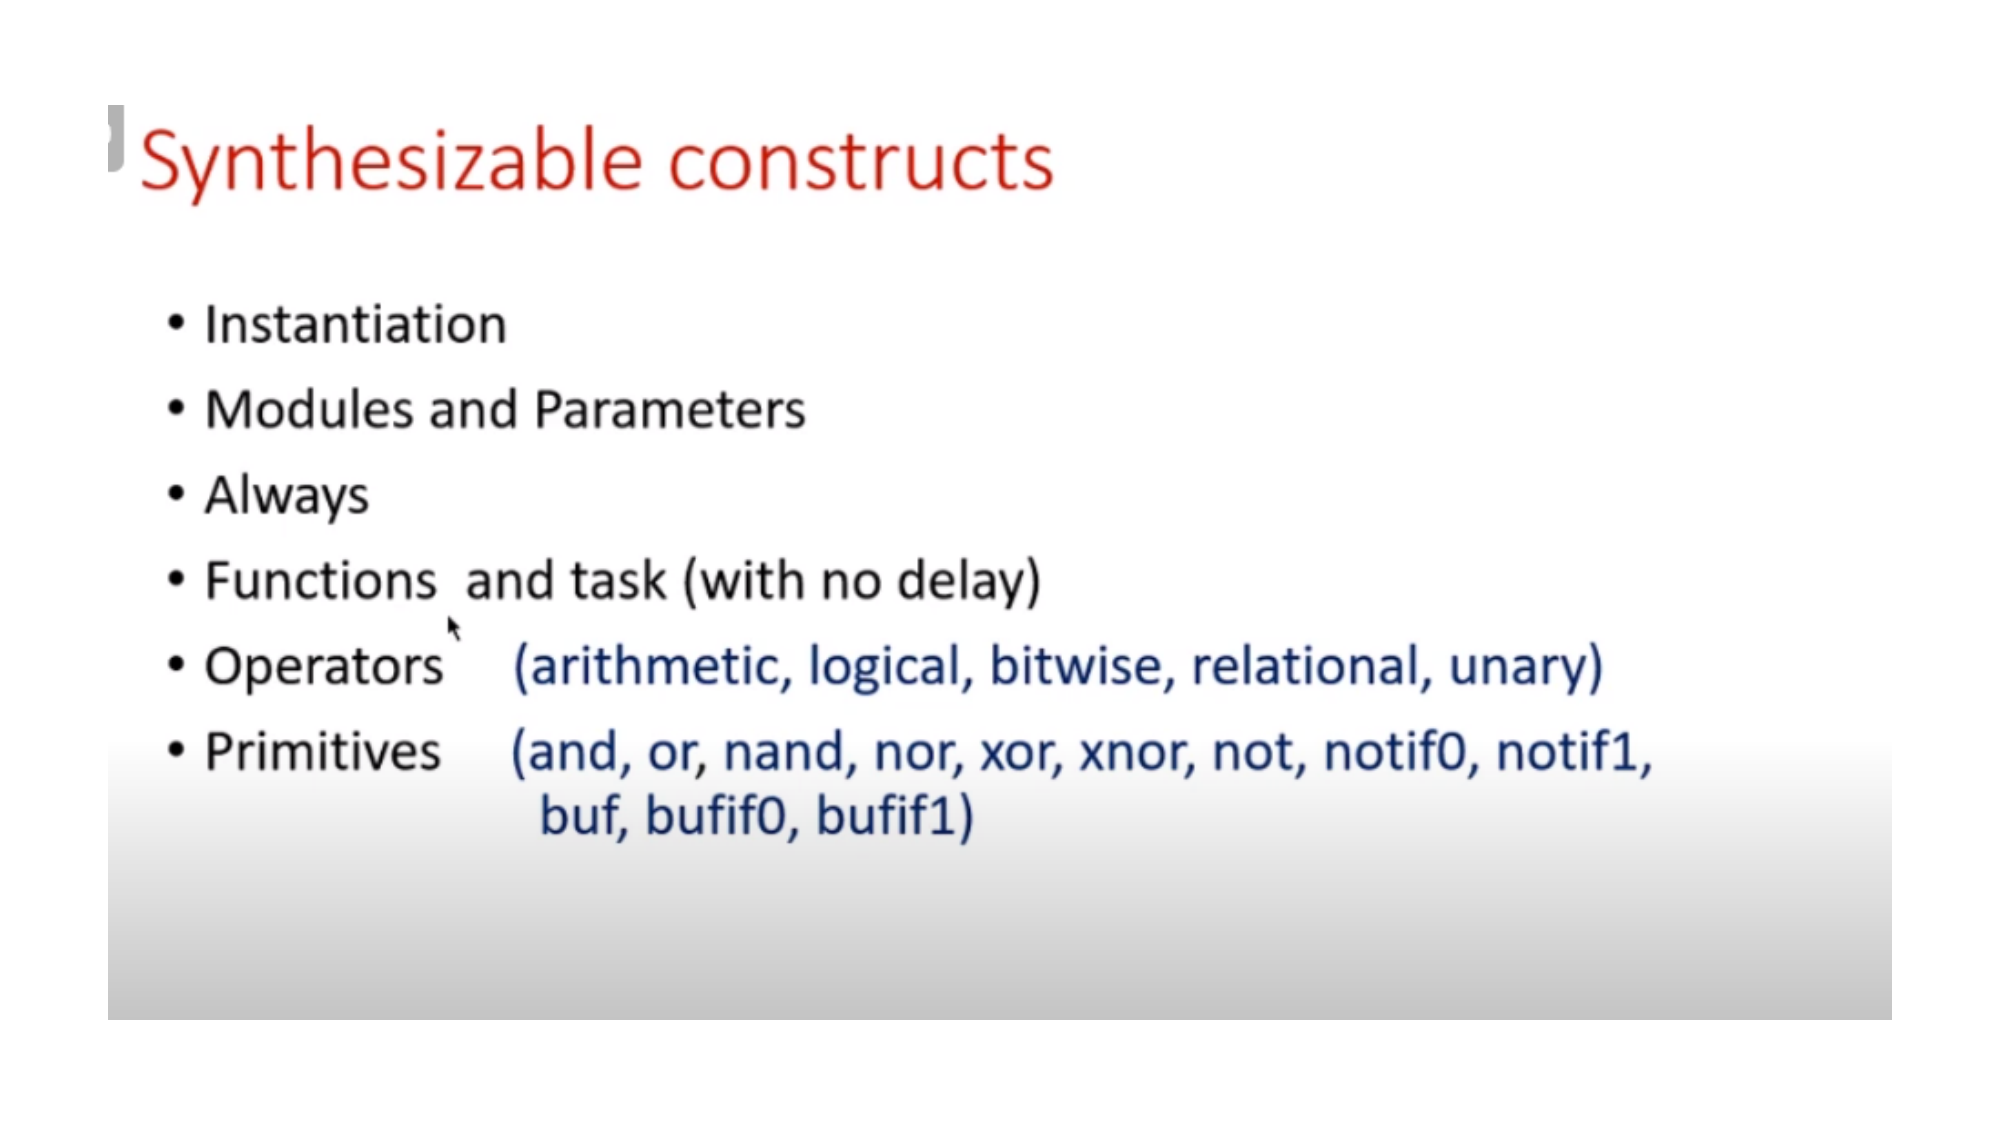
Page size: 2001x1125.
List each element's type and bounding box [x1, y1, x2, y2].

list [108, 105, 1892, 1020]
